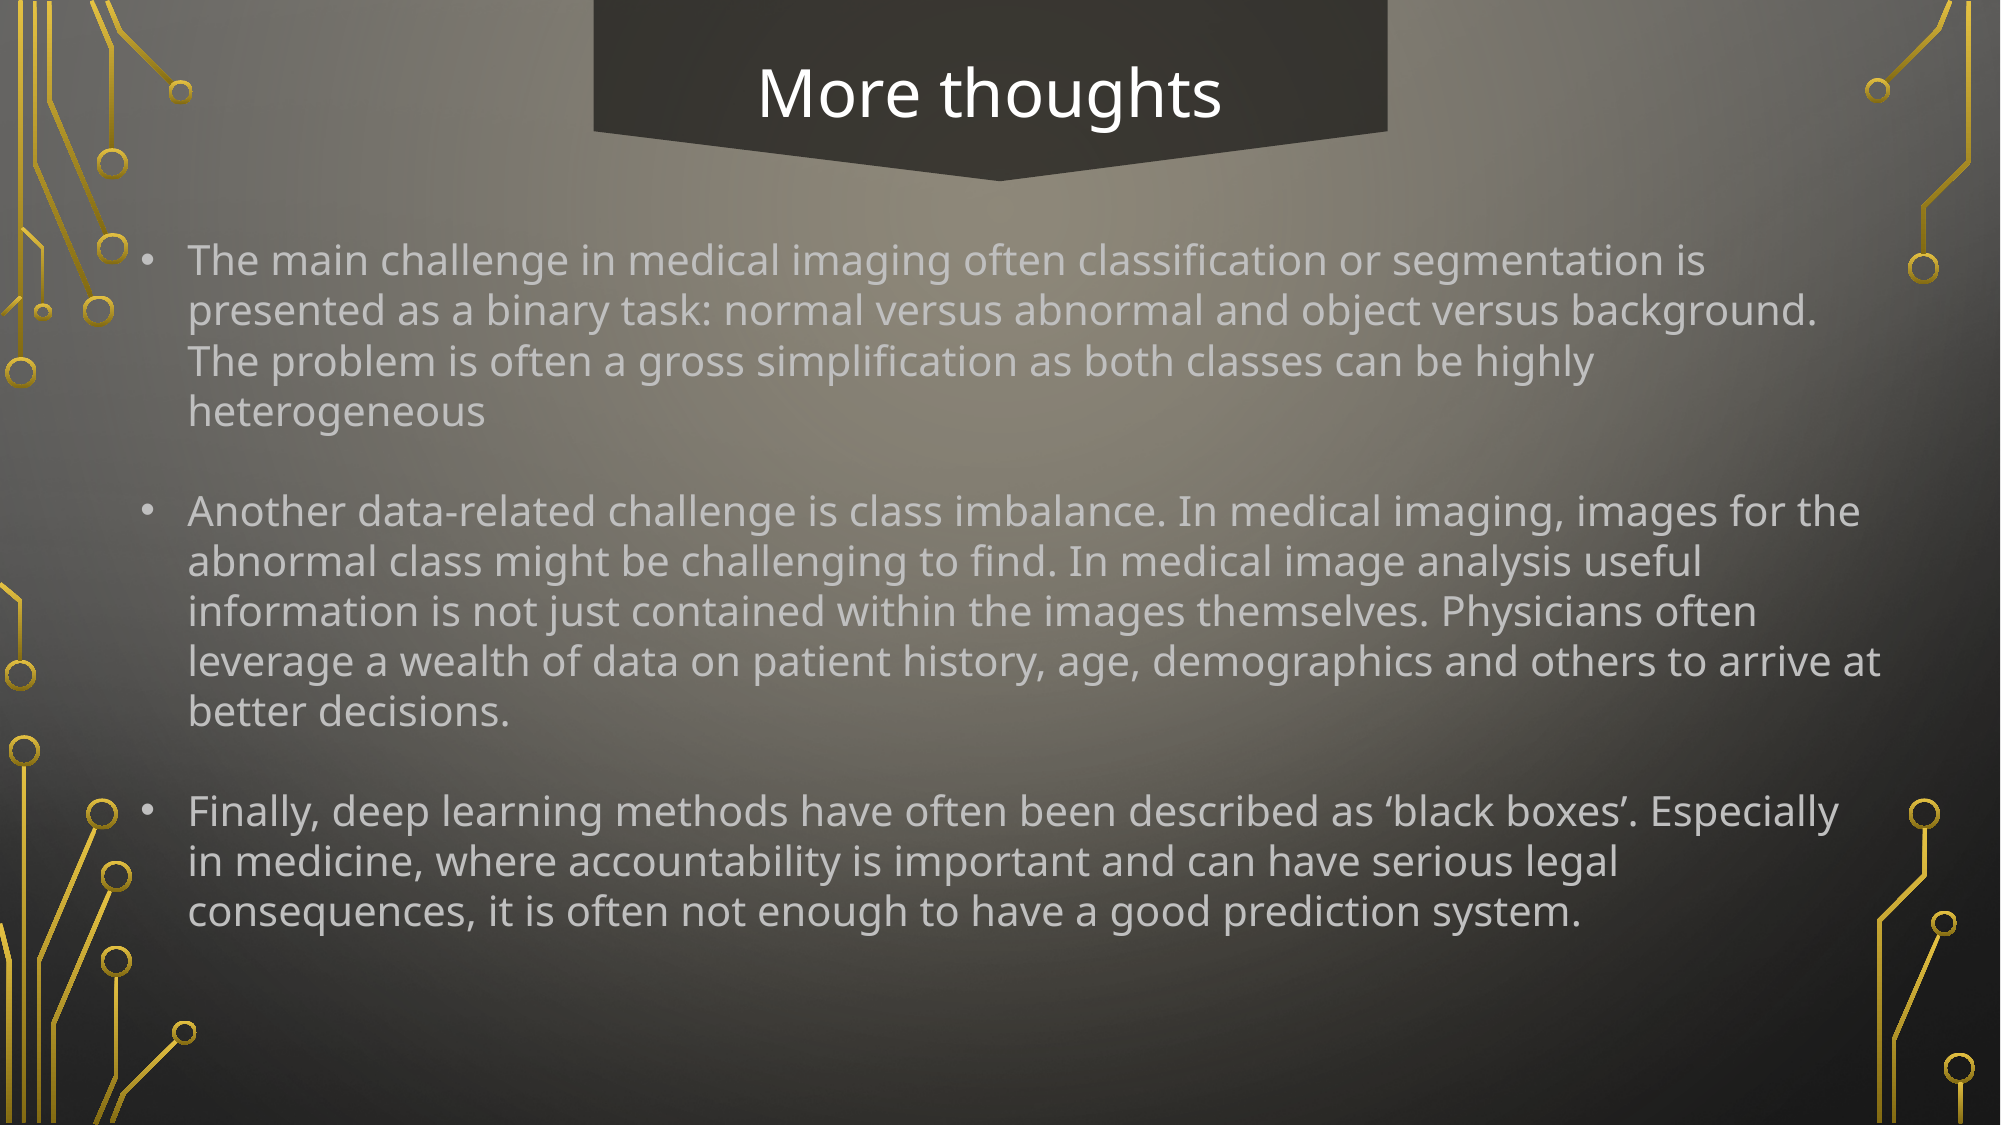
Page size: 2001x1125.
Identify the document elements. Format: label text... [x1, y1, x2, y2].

text_box More thoughts [592, 0, 1389, 183]
text_box The main challenge in medical imaging often classification or segmentation is presented as a binary task: normal versus abnormal and object versus background. The problem is often a gross simplification as both classes can be highly heterogeneous Another data-related challenge is class imbalance. In medical imaging, images for the abnormal class might be challenging to find. In medical image analysis useful information is not just contained within the images themselves. Physicians often leverage a wealth of data on patient history, age, demographics and others to arrive at better decisions. Finally, deep learning methods have often been described as ‘black boxes’. Especially in medicine, where accountability is important and can have serious legal consequences, it is often not enough to have a good prediction system. [125, 226, 1899, 992]
